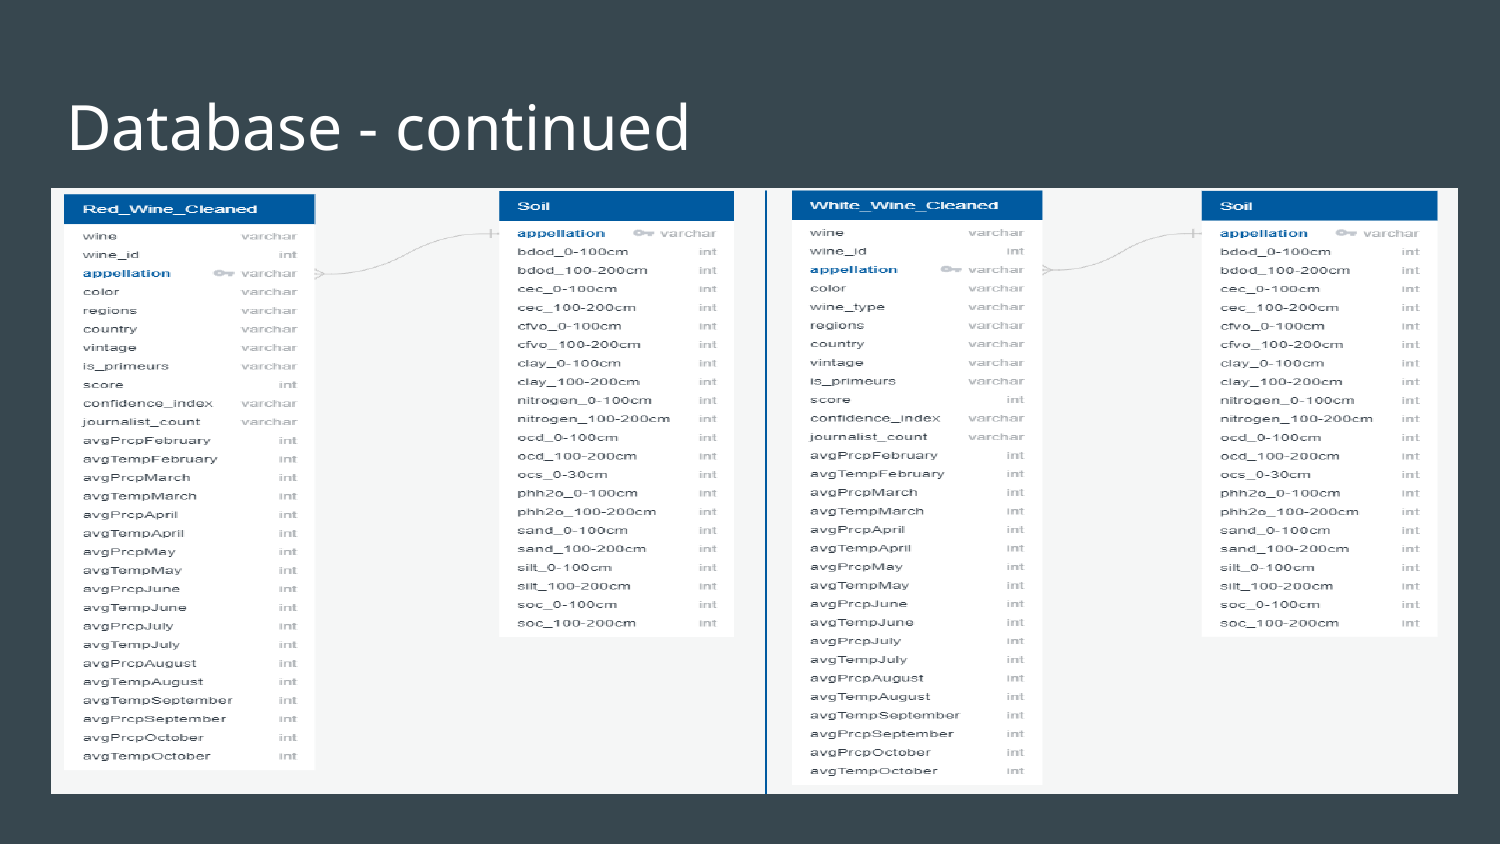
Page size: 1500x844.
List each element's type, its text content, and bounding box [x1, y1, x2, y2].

title Database - continued [51, 72, 1449, 167]
picture [50, 188, 1458, 794]
